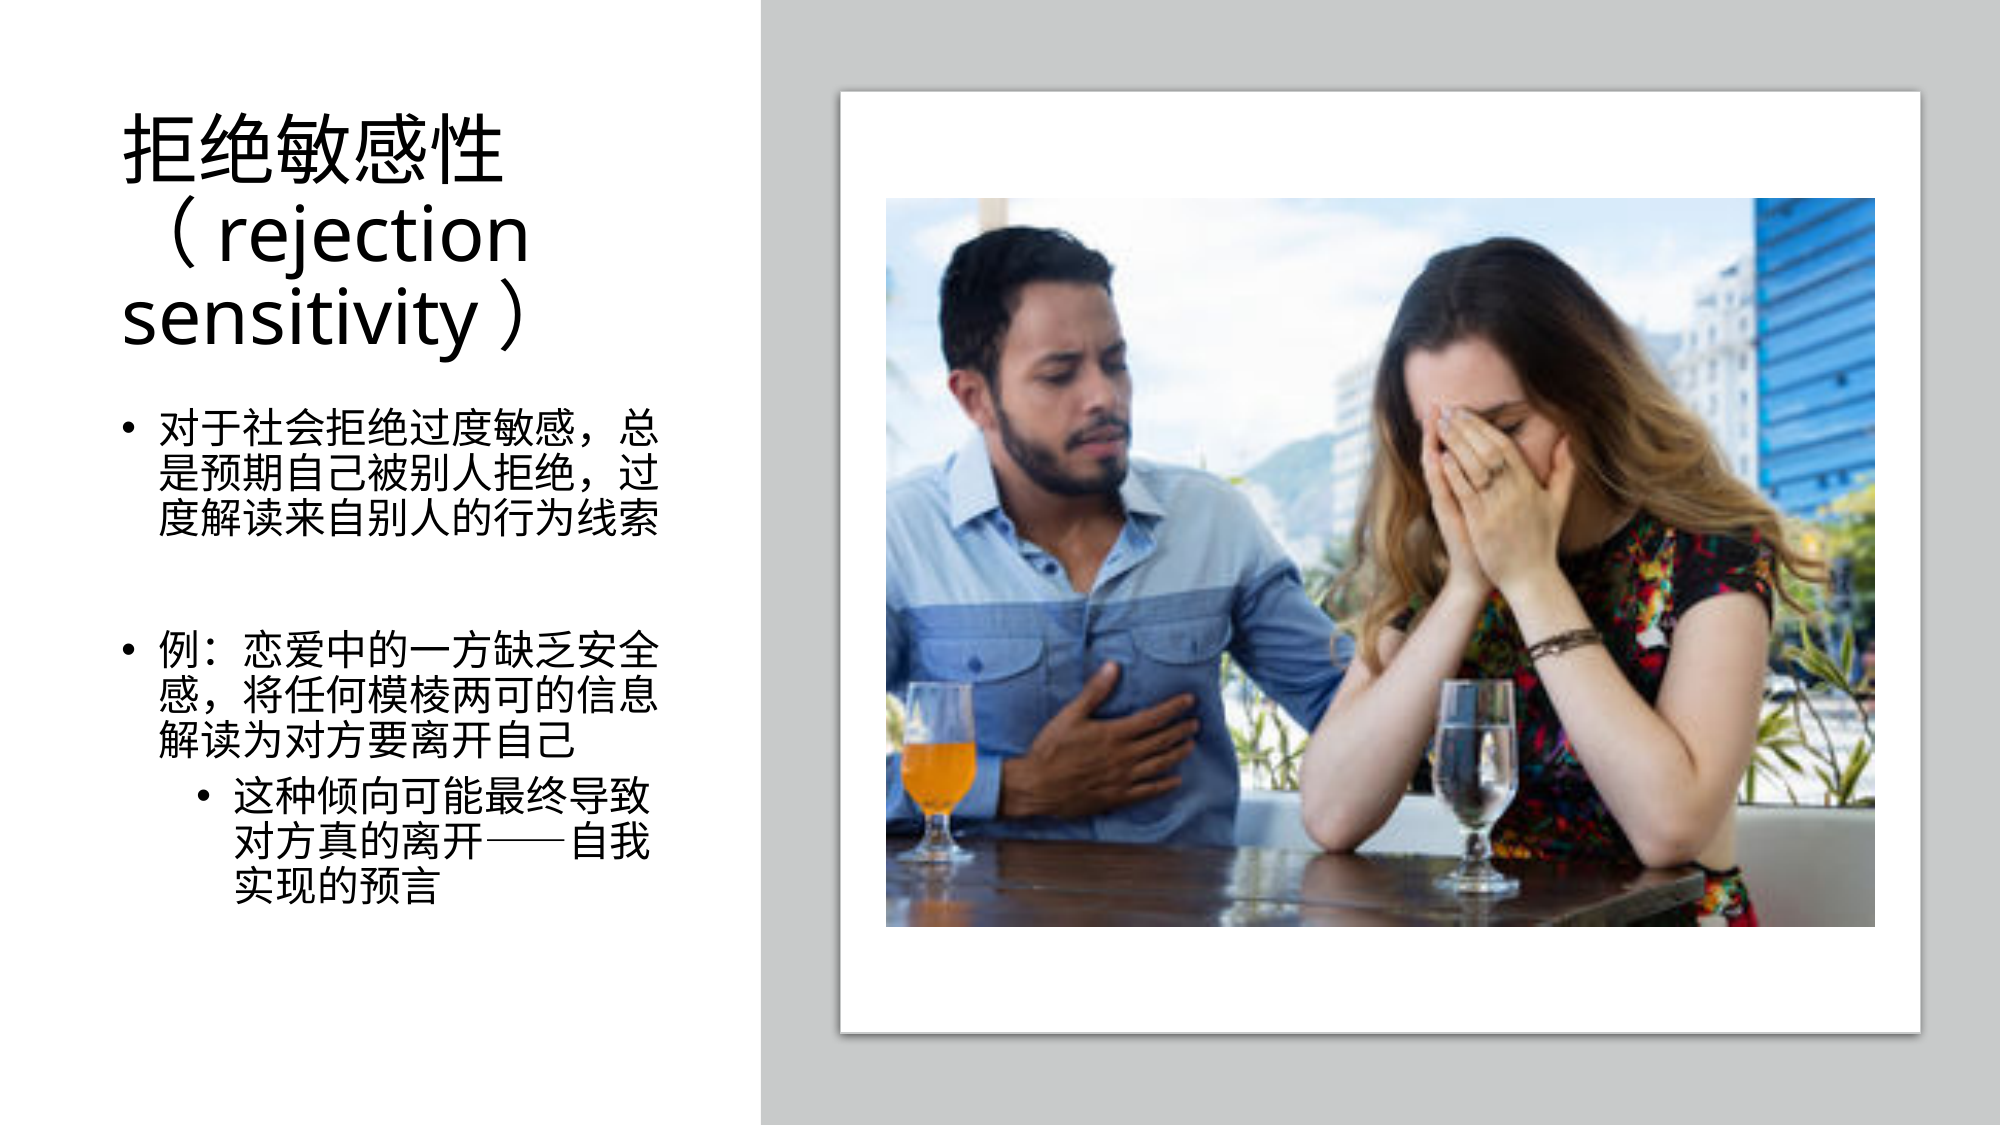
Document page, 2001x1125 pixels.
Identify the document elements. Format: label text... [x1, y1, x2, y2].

picture [886, 198, 1875, 927]
title 拒绝敏感性（rejection sensitivity） [106, 103, 682, 370]
text_box [839, 90, 1922, 1034]
text_box [760, 0, 2000, 1125]
list 对于社会拒绝过度敏感，总是预期自己被别人拒绝，过度解读来自别人的行为线索 例：恋爱中的一方缺乏安全感，将任何模棱两可的信息解读为对方要离开自己 这种倾向可能最终导致对方真的离开——自我实现的预言 [106, 399, 682, 1021]
